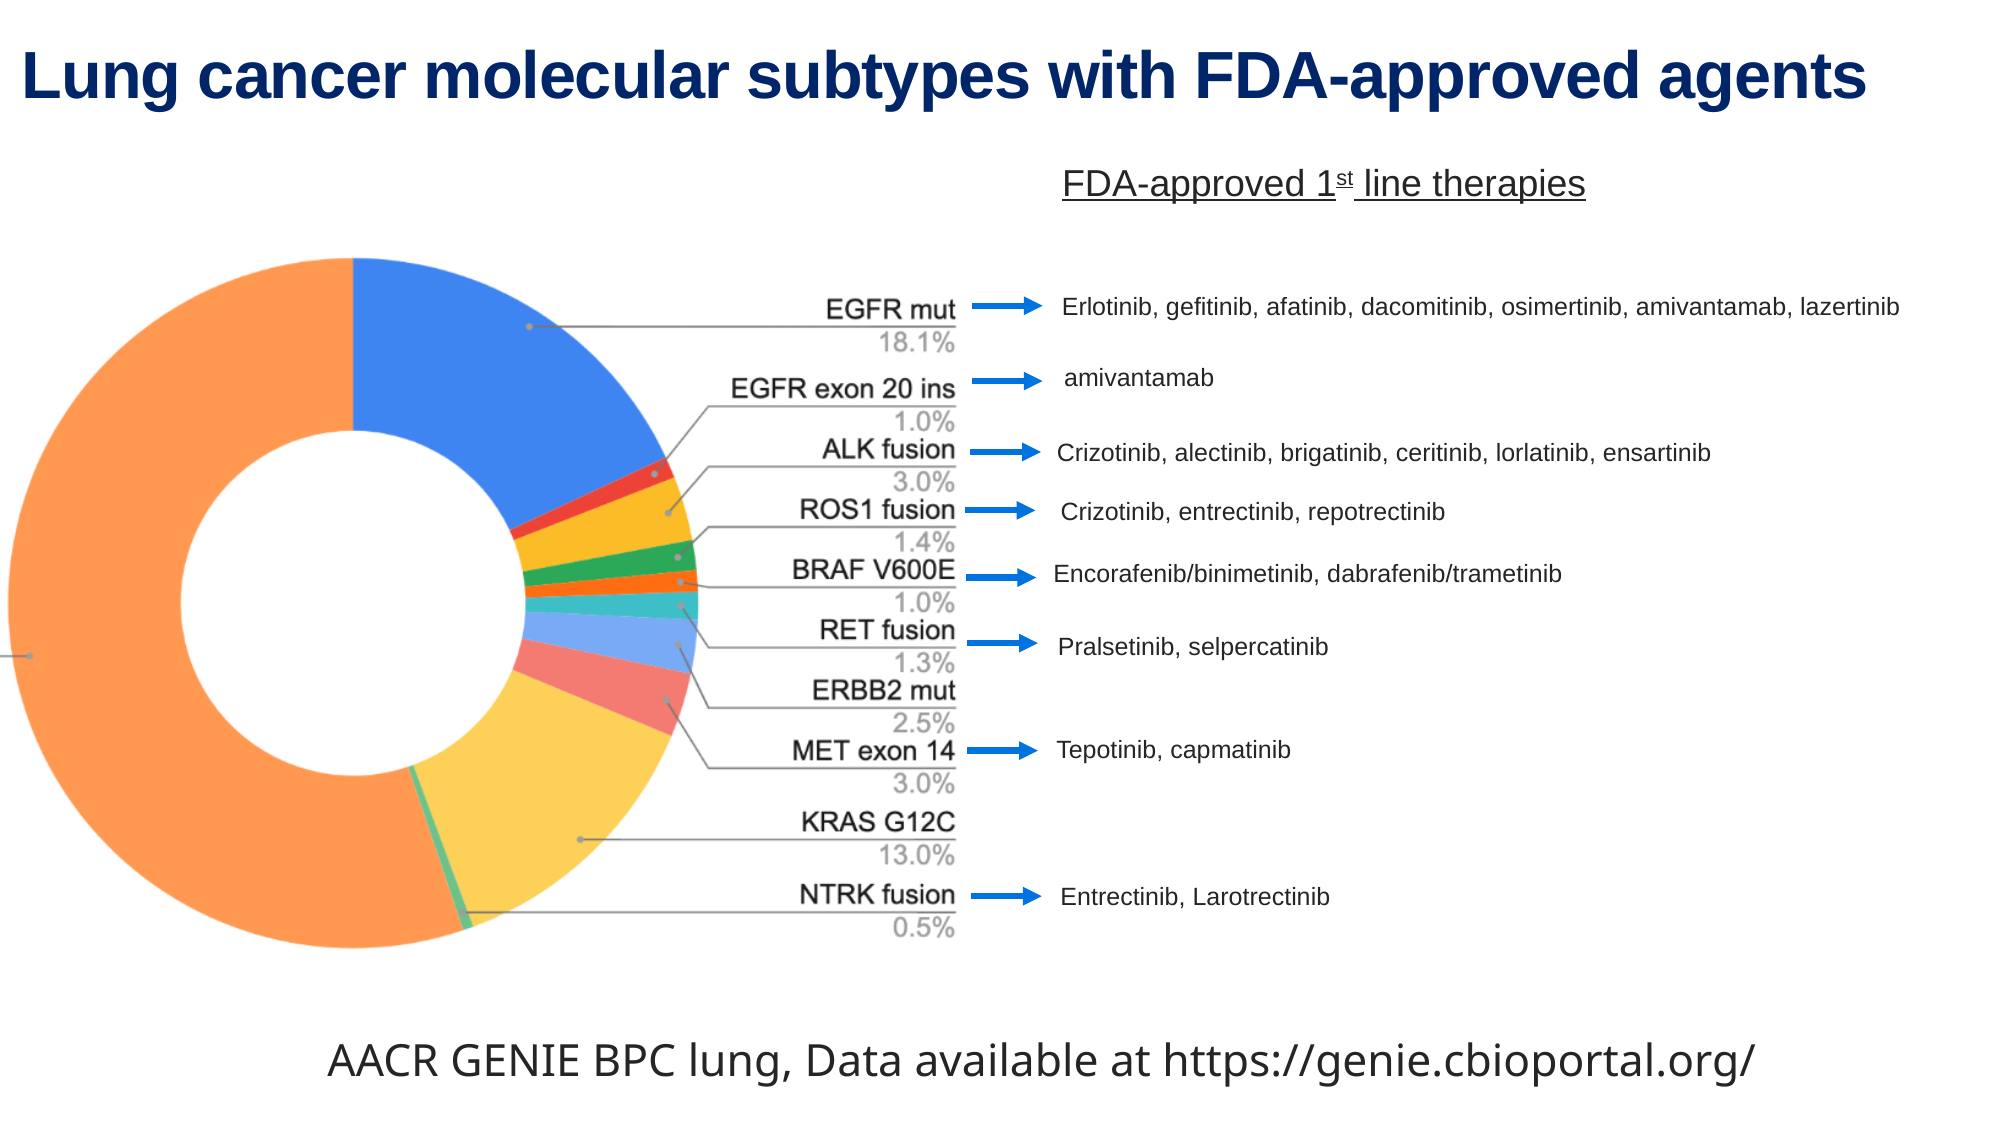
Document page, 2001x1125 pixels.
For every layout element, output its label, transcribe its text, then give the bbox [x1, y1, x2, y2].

text_box Tepotinib, capmatinib [1041, 726, 1307, 771]
text_box amivantamab [1049, 353, 1230, 399]
text_box Crizotinib, entrectinib, repotrectinib [1045, 488, 1462, 533]
text_box Pralsetinib, selpercatinib [1043, 623, 1345, 668]
text_box Entrectinib, Larotrectinib [1045, 873, 1353, 919]
text_box FDA-approved 1st line therapies [1047, 151, 1602, 212]
picture [0, 257, 1030, 976]
text_box Crizotinib, alectinib, brigatinib, ceritinib, lorlatinib, ensartinib [1042, 429, 1729, 474]
text_box Encorafenib/binimetinib, dabrafenib/trametinib [1038, 550, 1579, 596]
text_box AACR GENIE BPC lung, Data available at https://genie.cbioportal.org/ [312, 1024, 1773, 1093]
text_box Erlotinib, gefitinib, afatinib, dacomitinib, osimertinib, amivantamab, lazertinib [1047, 283, 1918, 328]
title Lung cancer molecular subtypes with FDA-approved agents [21, 40, 1922, 259]
